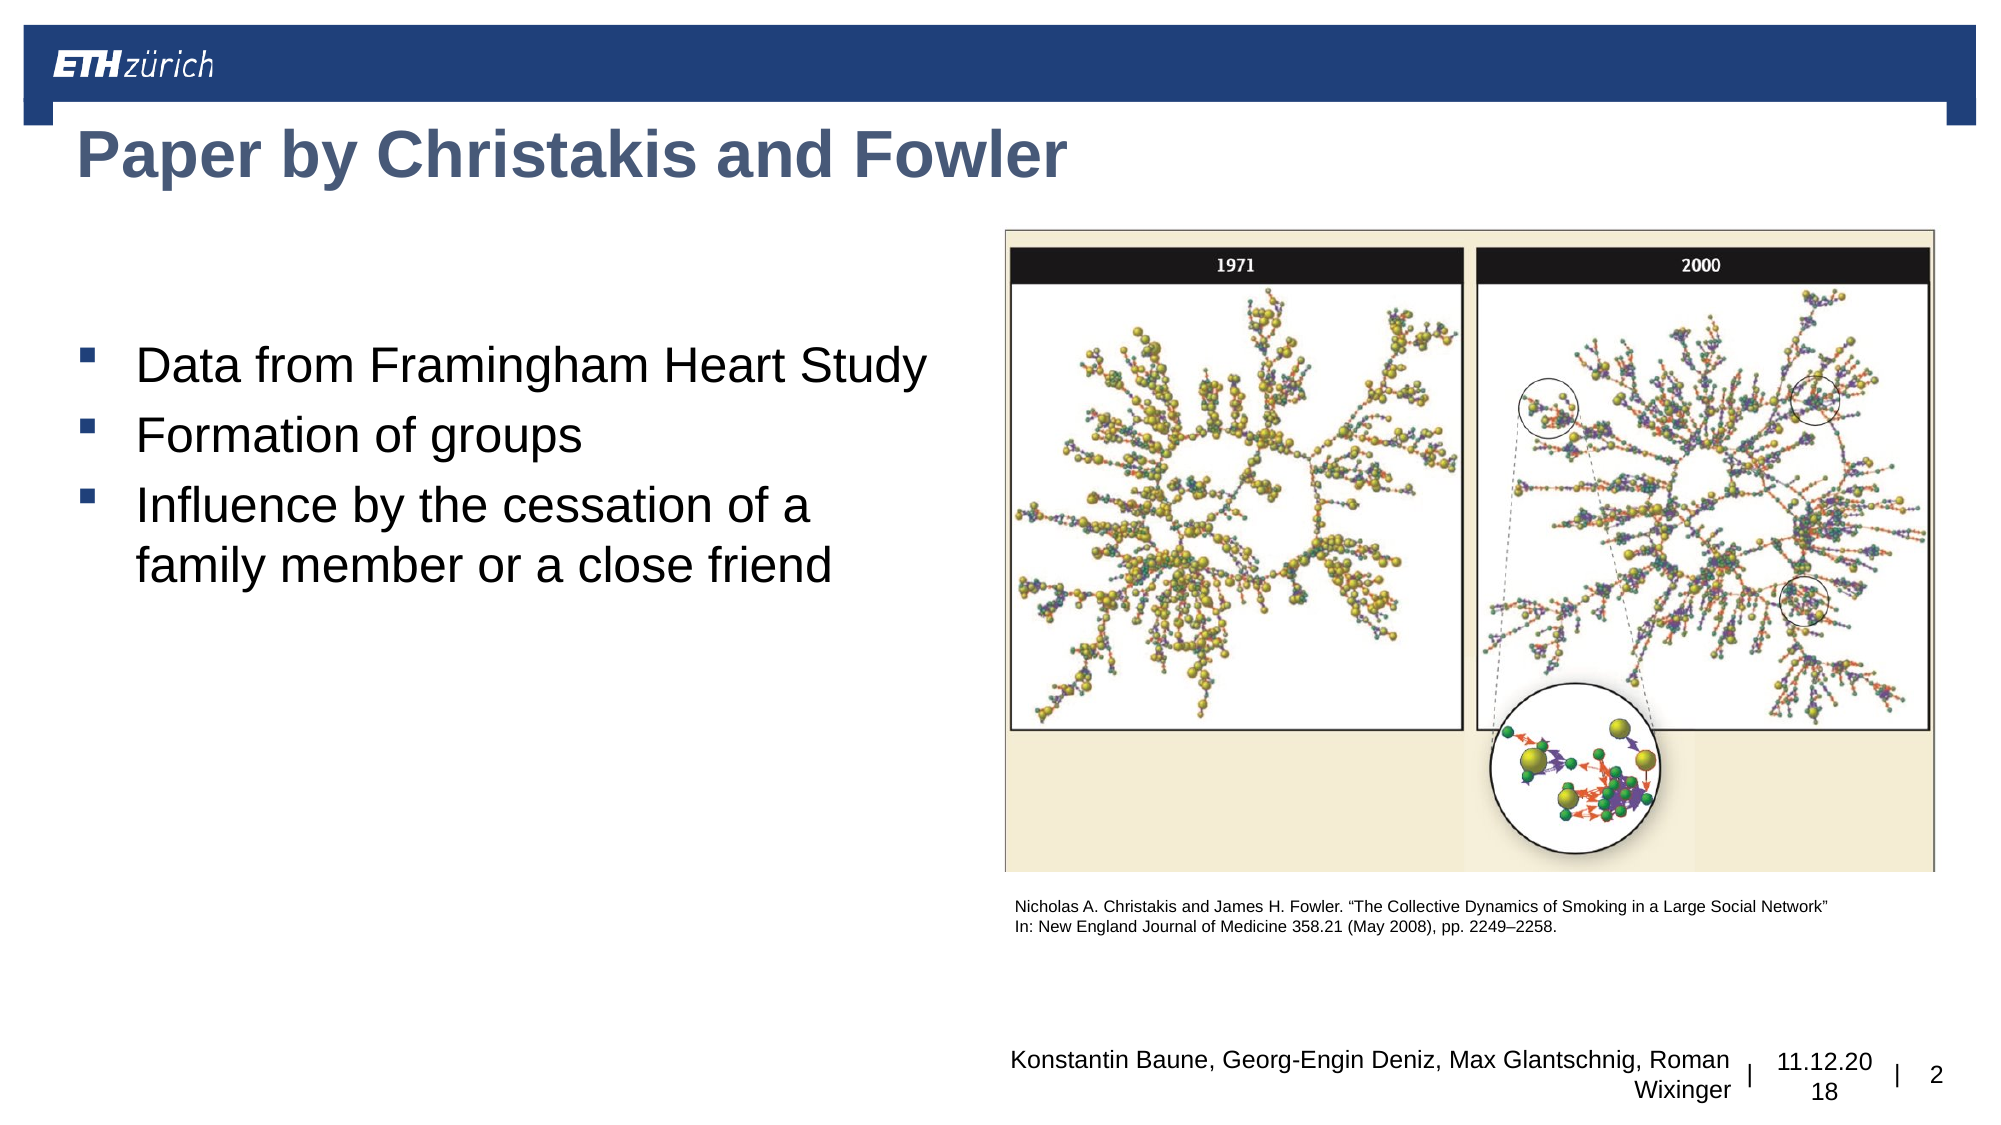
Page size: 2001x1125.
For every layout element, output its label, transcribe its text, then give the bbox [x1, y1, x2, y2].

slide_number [1775, 1036, 1875, 1114]
title Paper by Christakis and Fowler [53, 101, 1947, 262]
slide_number 2 [1907, 1034, 1967, 1112]
footer Konstantin Baune, Georg-Engin Deniz, Max Glantschnig, Roman Wixinger [971, 1035, 1732, 1112]
text_box Nicholas A. Christakis and James H. Fowler. “The Collective Dynamics of Smoking in a Large Social Network” In: New England Journal of Medicine 358.21 (May 2008), pp. 2249–2258. [999, 888, 2000, 944]
list Data from Framingham Heart Study Formation of groups Influence by the cessation of a family member or a close friend [53, 332, 972, 1023]
picture [999, 225, 1943, 872]
